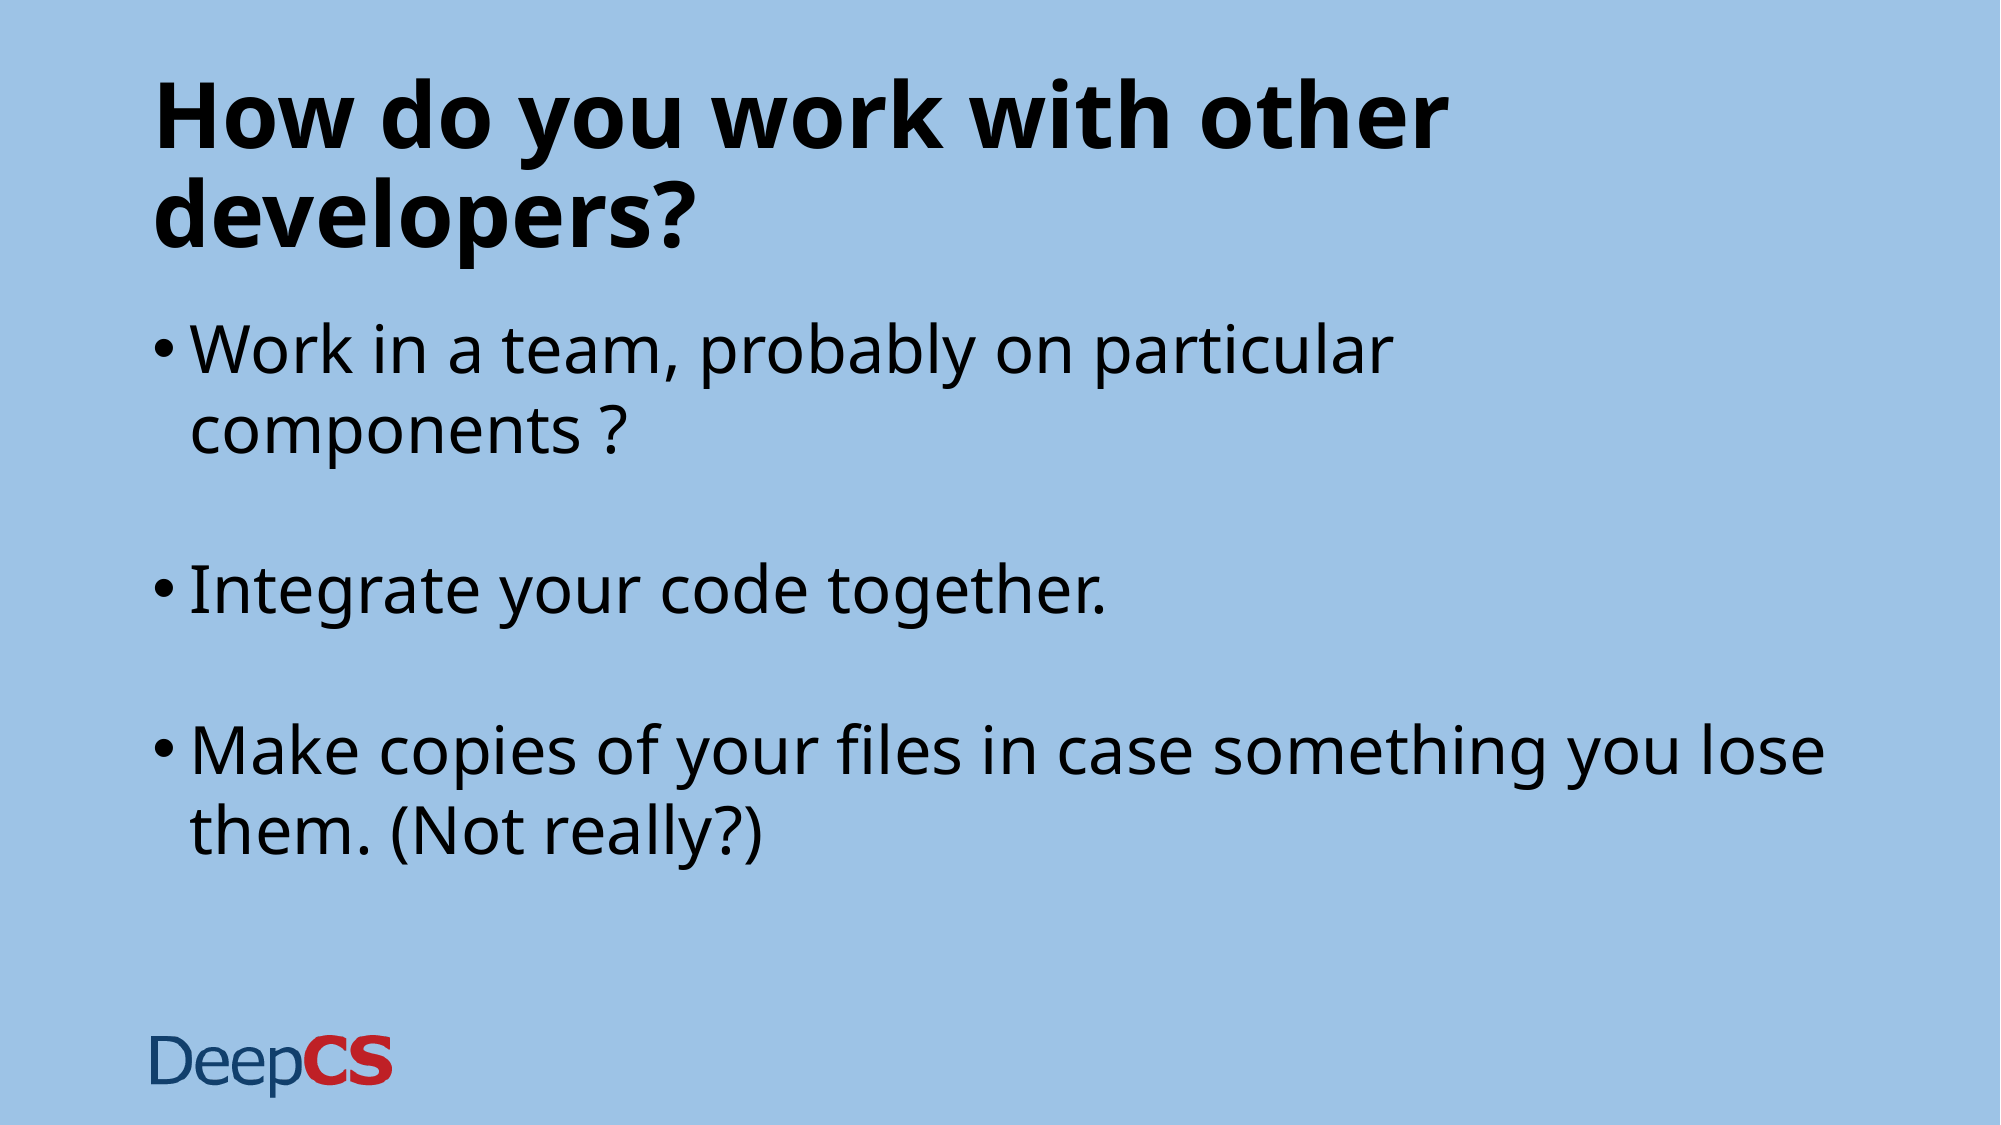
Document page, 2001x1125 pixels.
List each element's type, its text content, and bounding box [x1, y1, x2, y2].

title How do you work with other developers? [137, 59, 1863, 278]
list Work in a team, probably on particular components ? Integrate your code together. Make copies of your files in case something you lose them. (Not really?) [137, 299, 1863, 1014]
picture [137, 1022, 398, 1109]
